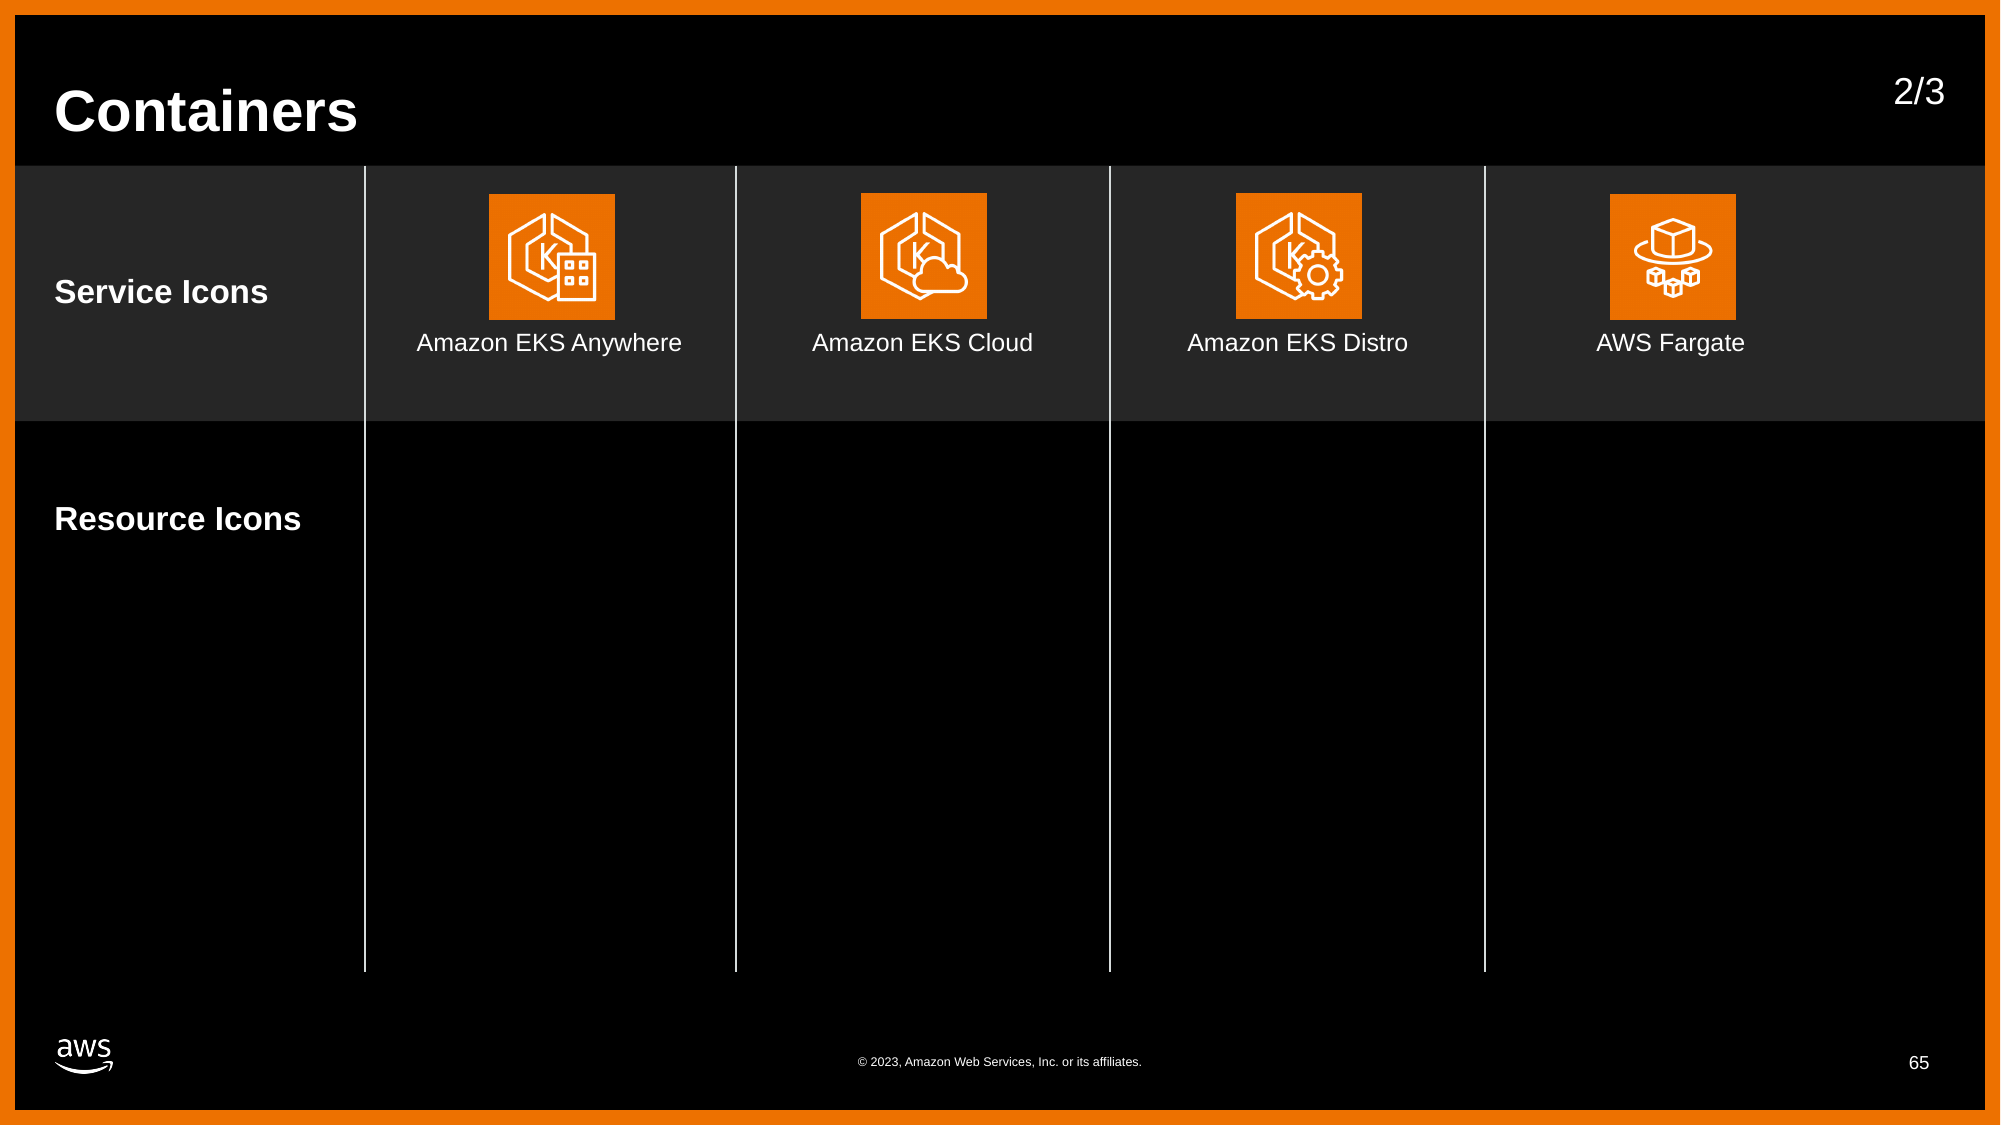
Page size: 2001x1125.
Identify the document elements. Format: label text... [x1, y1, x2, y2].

picture [1610, 194, 1736, 320]
text_box Amazon EKS Distro [1111, 319, 1484, 364]
text_box Amazon EKS Cloud [736, 319, 1110, 364]
picture [55, 1039, 113, 1074]
text_box Amazon EKS Anywhere [363, 319, 735, 364]
picture [861, 193, 987, 319]
list 2/3 [1693, 59, 1961, 166]
slide_number 65 [1494, 1031, 1945, 1092]
picture [489, 194, 615, 320]
text_box AWS Fargate [1485, 319, 1858, 364]
footer © 2023, Amazon Web Services, Inc. or its affiliates. [662, 1031, 1338, 1092]
title Containers [39, 59, 1457, 166]
picture [1236, 193, 1362, 319]
